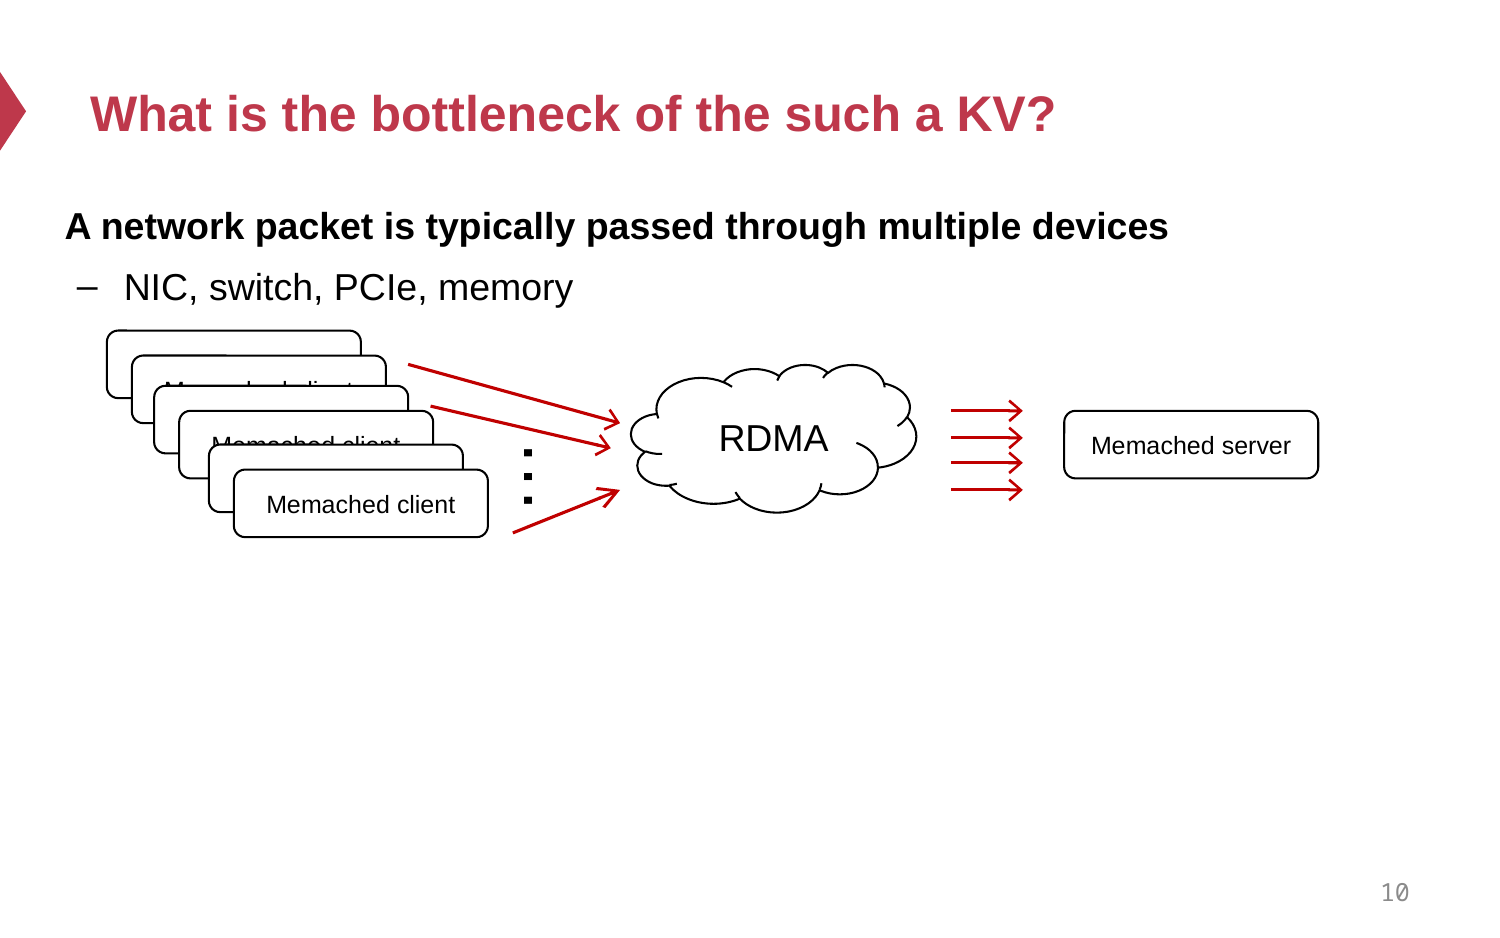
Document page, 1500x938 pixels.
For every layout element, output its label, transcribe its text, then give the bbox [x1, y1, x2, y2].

text_box Memached client [206, 442, 466, 515]
text_box Memached client [129, 353, 389, 426]
slide_number 10 [1074, 868, 1425, 919]
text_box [630, 364, 917, 513]
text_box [407, 364, 621, 424]
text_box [512, 489, 621, 534]
title What is the bottleneck of the such a KV? [75, 37, 1425, 186]
text_box Memached client [177, 408, 425, 481]
text_box Memached client [152, 383, 402, 456]
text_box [430, 405, 612, 449]
list A network packet is typically passed through multiple devices NIC, switch, PCIe, memory [49, 185, 1400, 349]
text_box Memached client [231, 467, 491, 540]
text_box … [501, 457, 607, 532]
text_box Memached server [1062, 408, 1321, 481]
text_box Memached client [104, 349, 363, 401]
